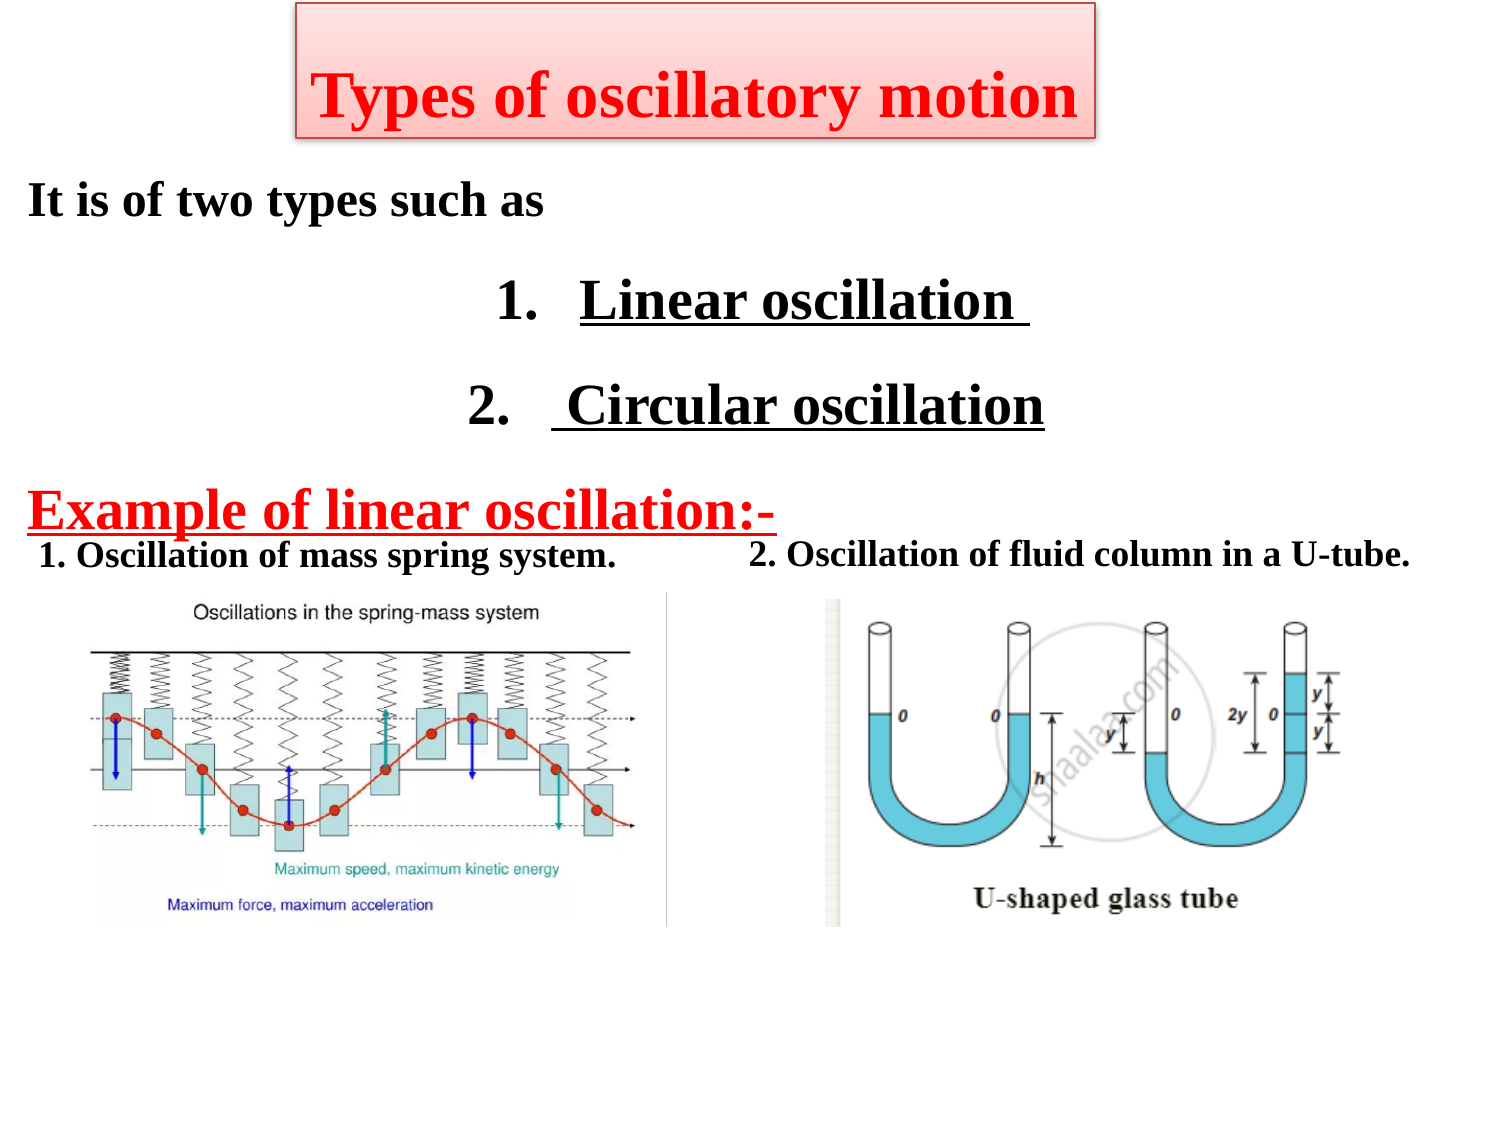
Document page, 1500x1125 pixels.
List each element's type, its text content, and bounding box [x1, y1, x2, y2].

text_box 2. Oscillation of fluid column in a U-tube. [733, 498, 1436, 581]
text_box It is of two types such as Linear oscillation Circular oscillation Example of linear oscillation:- [12, 128, 1500, 549]
text_box Types of oscillatory motion [295, 2, 1096, 139]
text_box 1. Oscillation of mass spring system. [23, 500, 642, 583]
picture [79, 591, 668, 927]
picture [824, 599, 1400, 927]
